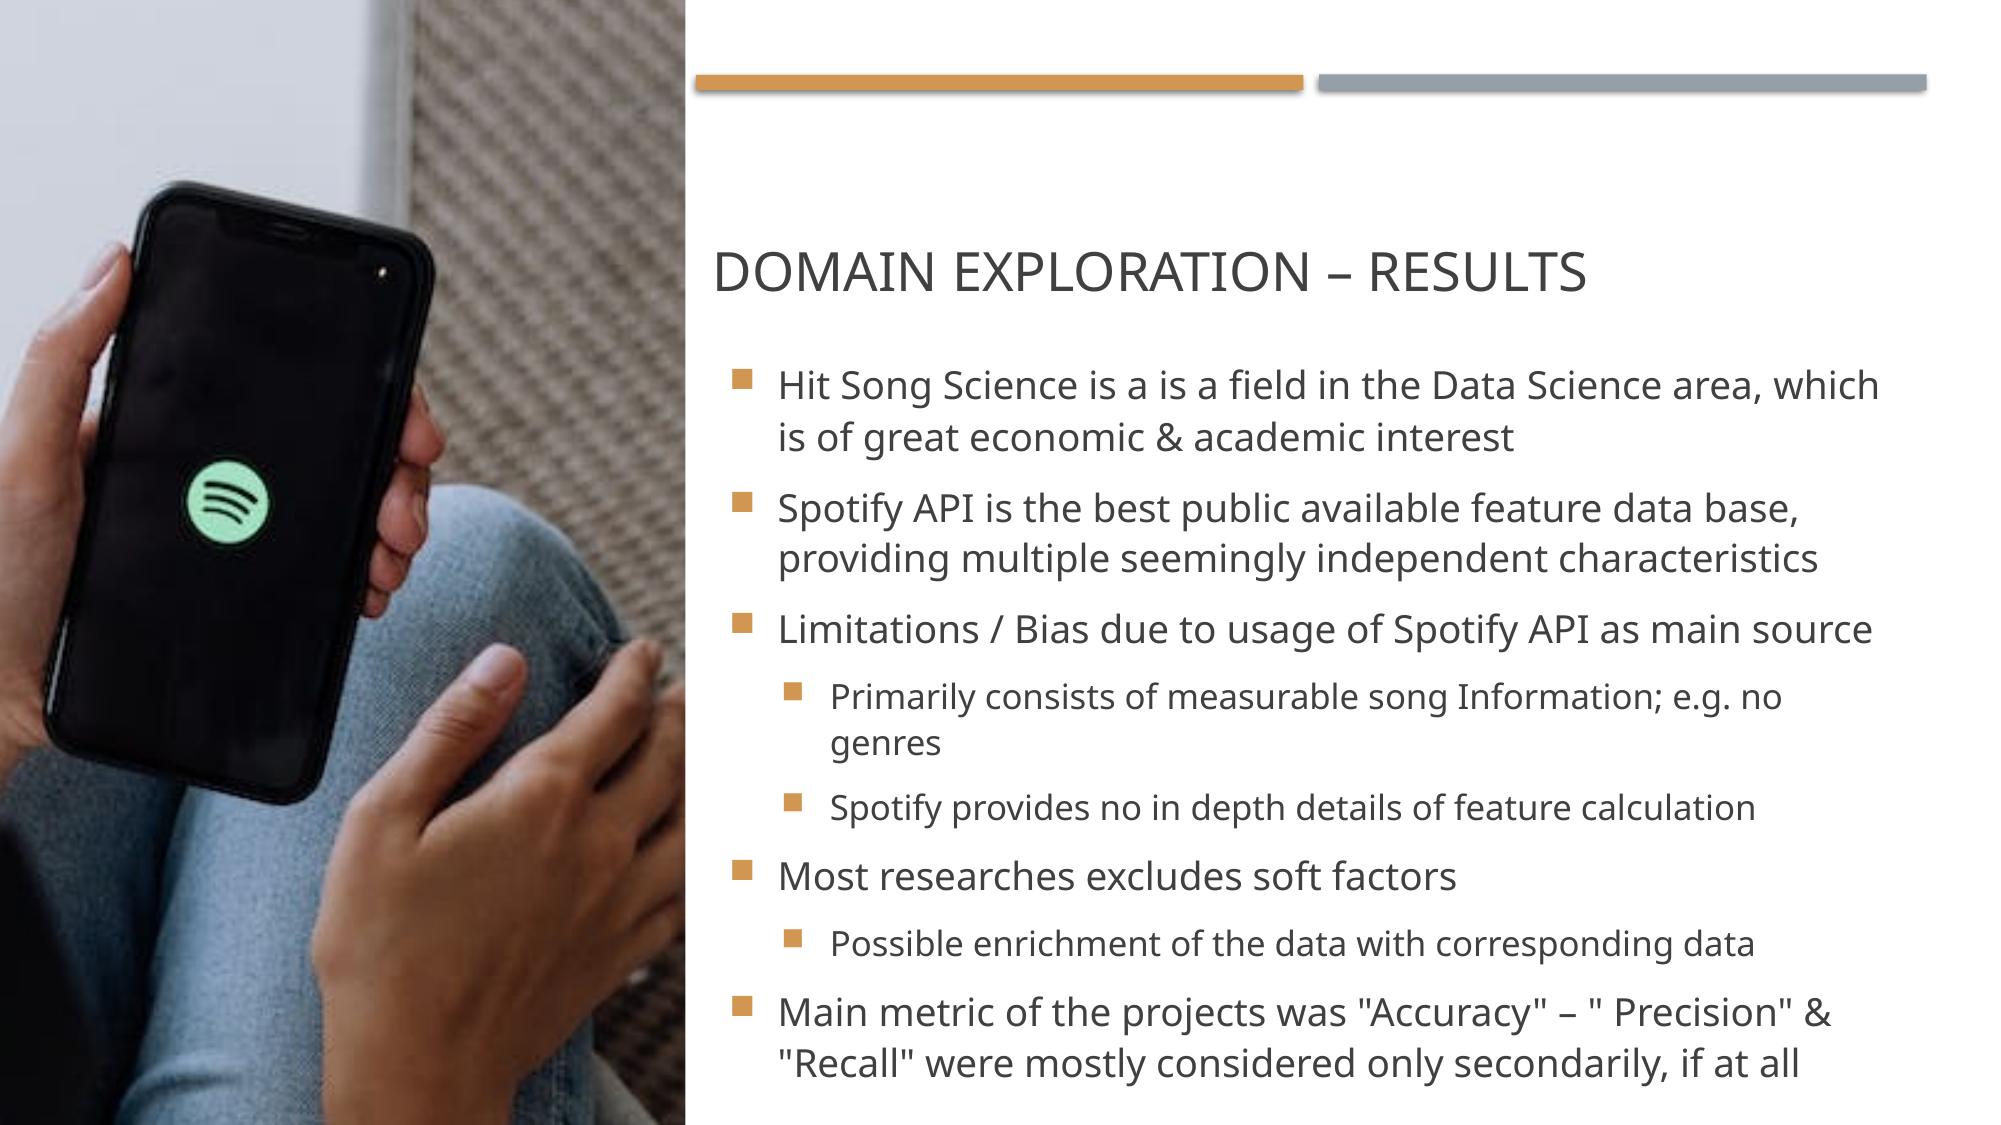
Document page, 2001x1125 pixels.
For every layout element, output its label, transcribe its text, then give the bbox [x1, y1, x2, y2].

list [0, 0, 686, 1125]
title Domain Exploration – Results [697, 115, 2000, 311]
text_box Hit Song Science is a is a field in the Data Science area, which is of great economic & academic interest Spotify API is the best public available feature data base, providing multiple seemingly independent characteristics Limitations / Bias due to usage of Spotify API as main source Primarily consists of measurable song Information; e.g. no genres Spotify provides no in depth details of feature calculation Most researches excludes soft factors Possible enrichment of the data with corresponding data Main metric of the projects was "Accuracy" – " Precision" & "Recall" were mostly considered only secondarily, if at all [713, 348, 1900, 1094]
